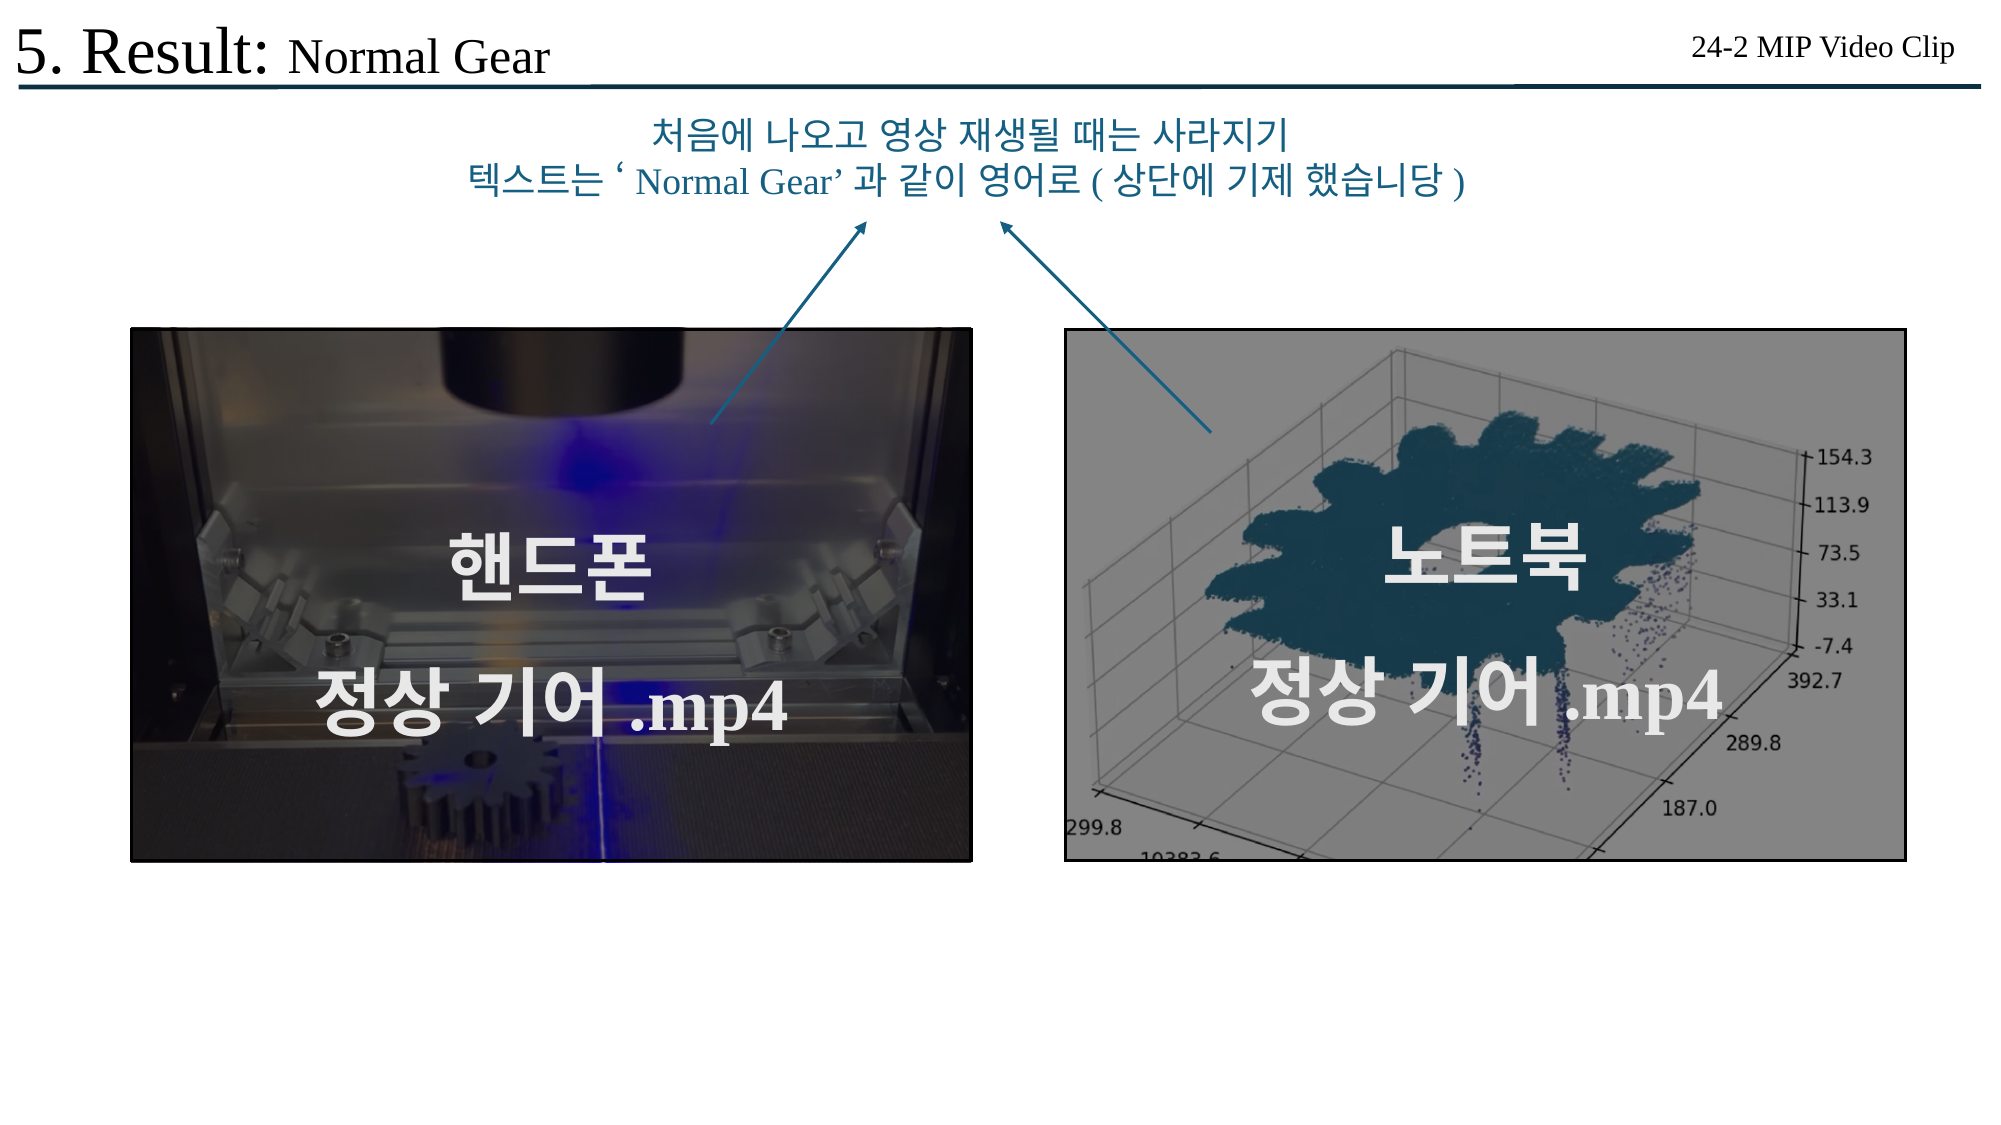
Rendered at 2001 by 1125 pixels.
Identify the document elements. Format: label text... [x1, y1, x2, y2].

picture [1065, 325, 1907, 863]
text_box 5. Result: Normal Gear [0, 0, 1101, 95]
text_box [710, 220, 868, 425]
text_box 처음에 나오고 영상 재생될 때는 사라지기 텍스트는 ‘Normal Gear’과 같이 영어로(상단에 기제 했습니당) [343, 104, 1599, 210]
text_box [999, 220, 1212, 434]
text_box 24-2 MIP Video Clip [1665, 19, 1982, 72]
picture [130, 326, 972, 863]
